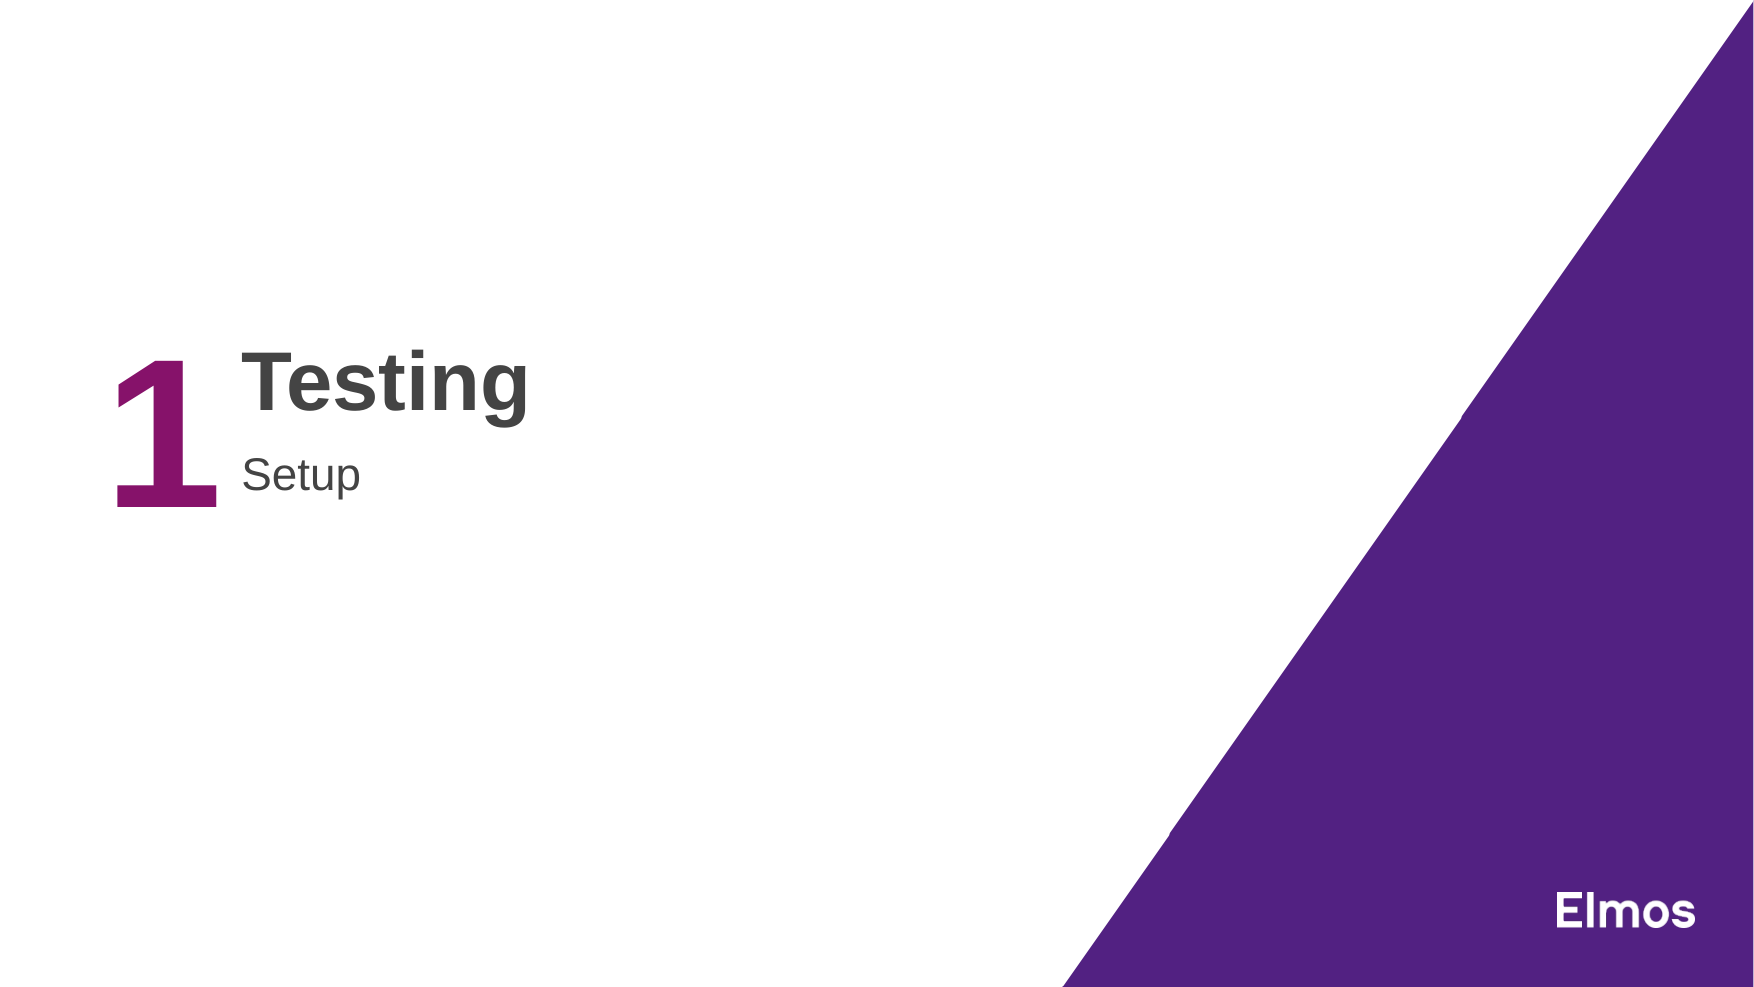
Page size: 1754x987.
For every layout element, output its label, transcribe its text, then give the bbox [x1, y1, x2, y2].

picture [0, 0, 1754, 987]
title Testing [241, 334, 1242, 445]
list 1 [84, 340, 223, 550]
subtitle Setup [241, 445, 1242, 611]
